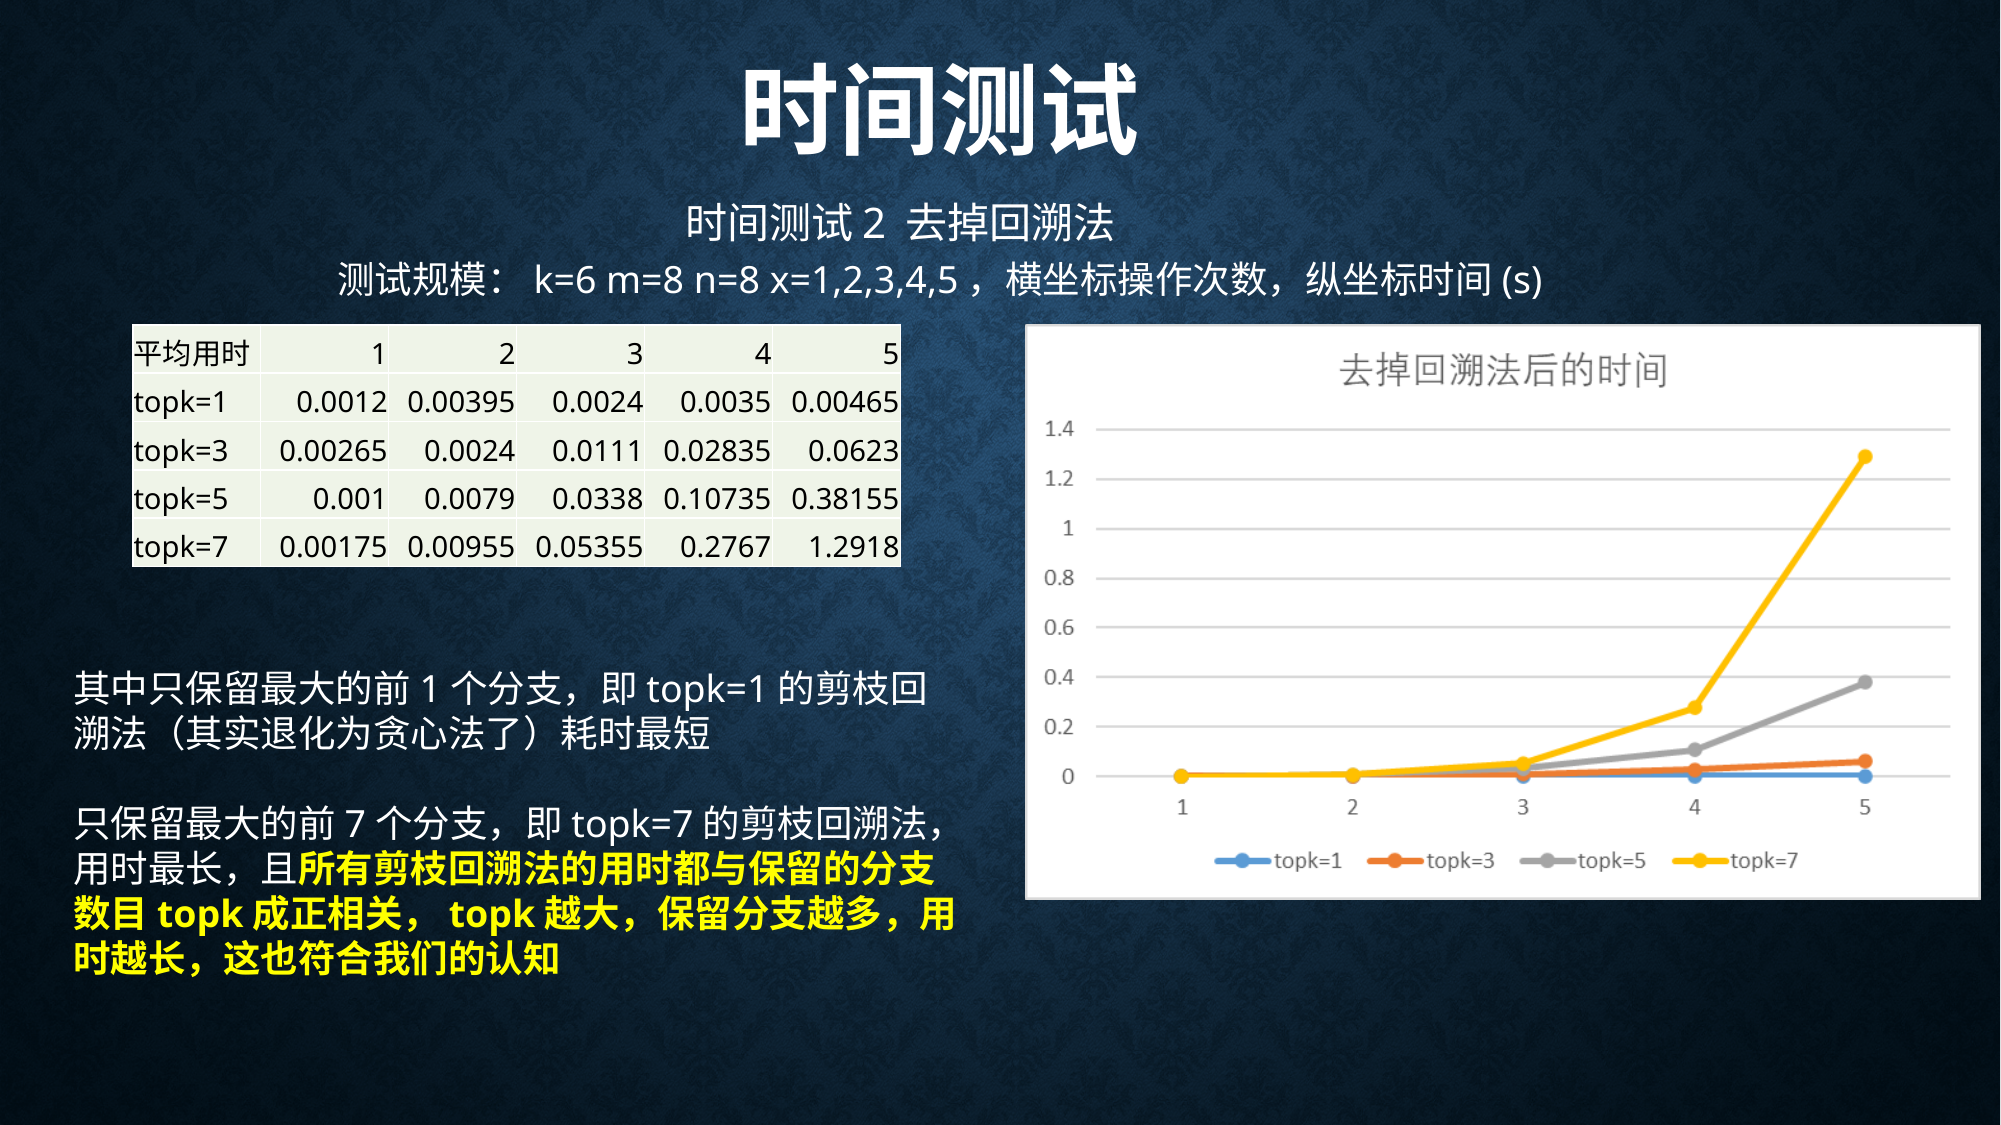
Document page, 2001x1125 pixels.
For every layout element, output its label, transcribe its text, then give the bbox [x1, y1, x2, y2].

table_cell topk=1 [134, 374, 260, 421]
table_header 平均用时 [134, 326, 260, 372]
table_header 2 [389, 326, 516, 372]
table_cell 1.2918 [773, 519, 900, 566]
table_cell 0.00955 [389, 519, 516, 566]
subtitle 时间测试2 去掉回溯法 [508, 179, 1293, 249]
table_header 4 [645, 326, 772, 372]
text_box 其中只保留最大的前1个分支，即topk=1的剪枝回溯法（其实退化为贪心法了）耗时最短 只保留最大的前7个分支，即topk=7的剪枝回溯法，用时最长，且所有剪枝回溯法的用时都与保留的分支数目topk成正相关，topk越大，保留分支越多，用时越长，这也符合我们的认知 [58, 612, 975, 1033]
table_cell 0.00465 [773, 374, 900, 421]
table_cell 0.02835 [645, 422, 772, 469]
table_header 3 [517, 326, 644, 372]
table_cell topk=7 [134, 519, 260, 566]
table_cell 0.10735 [645, 471, 772, 517]
table_cell topk=3 [134, 422, 260, 469]
table_cell 0.0338 [517, 471, 644, 517]
table_cell 0.0079 [389, 471, 516, 517]
picture [1024, 324, 1982, 900]
table_header 1 [261, 326, 388, 372]
table_cell topk=5 [134, 471, 260, 517]
table_cell 0.0012 [261, 374, 388, 421]
table_cell 0.0024 [517, 374, 644, 421]
title 时间测试 [201, 42, 1679, 177]
table_cell 0.0035 [645, 374, 772, 421]
table_cell 0.38155 [773, 471, 900, 517]
table_cell 0.0024 [389, 422, 516, 469]
table_cell 0.2767 [645, 519, 772, 566]
table_cell 0.00395 [389, 374, 516, 421]
table_cell 0.0111 [517, 422, 644, 469]
table_cell 0.05355 [517, 519, 644, 566]
table_cell 0.00265 [261, 422, 388, 469]
table_cell 0.00175 [261, 519, 388, 566]
table_header 5 [773, 326, 900, 372]
table_cell 0.001 [261, 471, 388, 517]
table_cell 0.0623 [773, 422, 900, 469]
text_box 测试规模：k=6 m=8 n=8 x=1,2,3,4,5，横坐标操作次数，纵坐标时间(s) [322, 249, 1558, 354]
